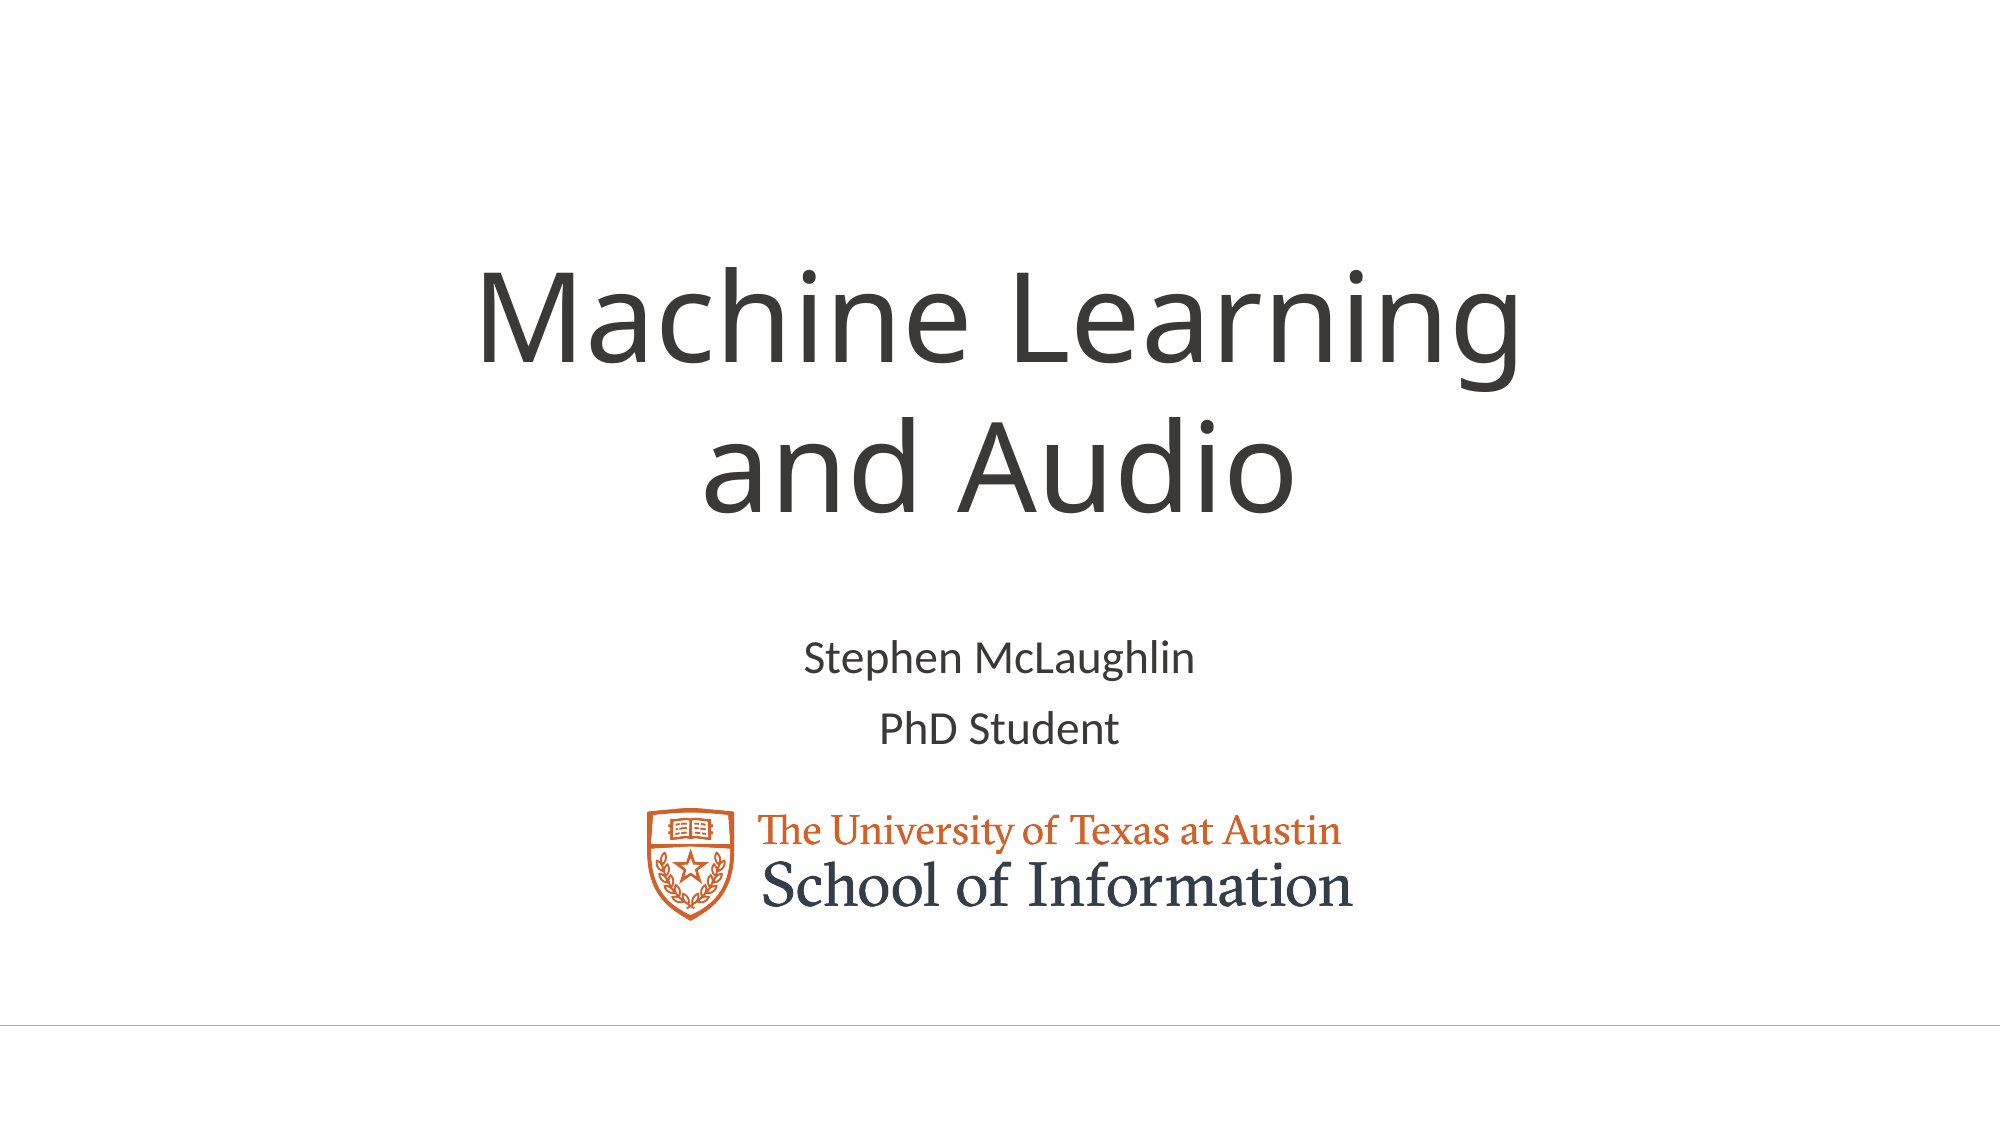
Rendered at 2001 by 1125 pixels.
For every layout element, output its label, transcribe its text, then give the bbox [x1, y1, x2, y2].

picture [646, 808, 1353, 921]
subtitle Stephen McLaughlin PhD Student [249, 625, 1750, 763]
title Machine Learning and Audio [249, 153, 1750, 546]
